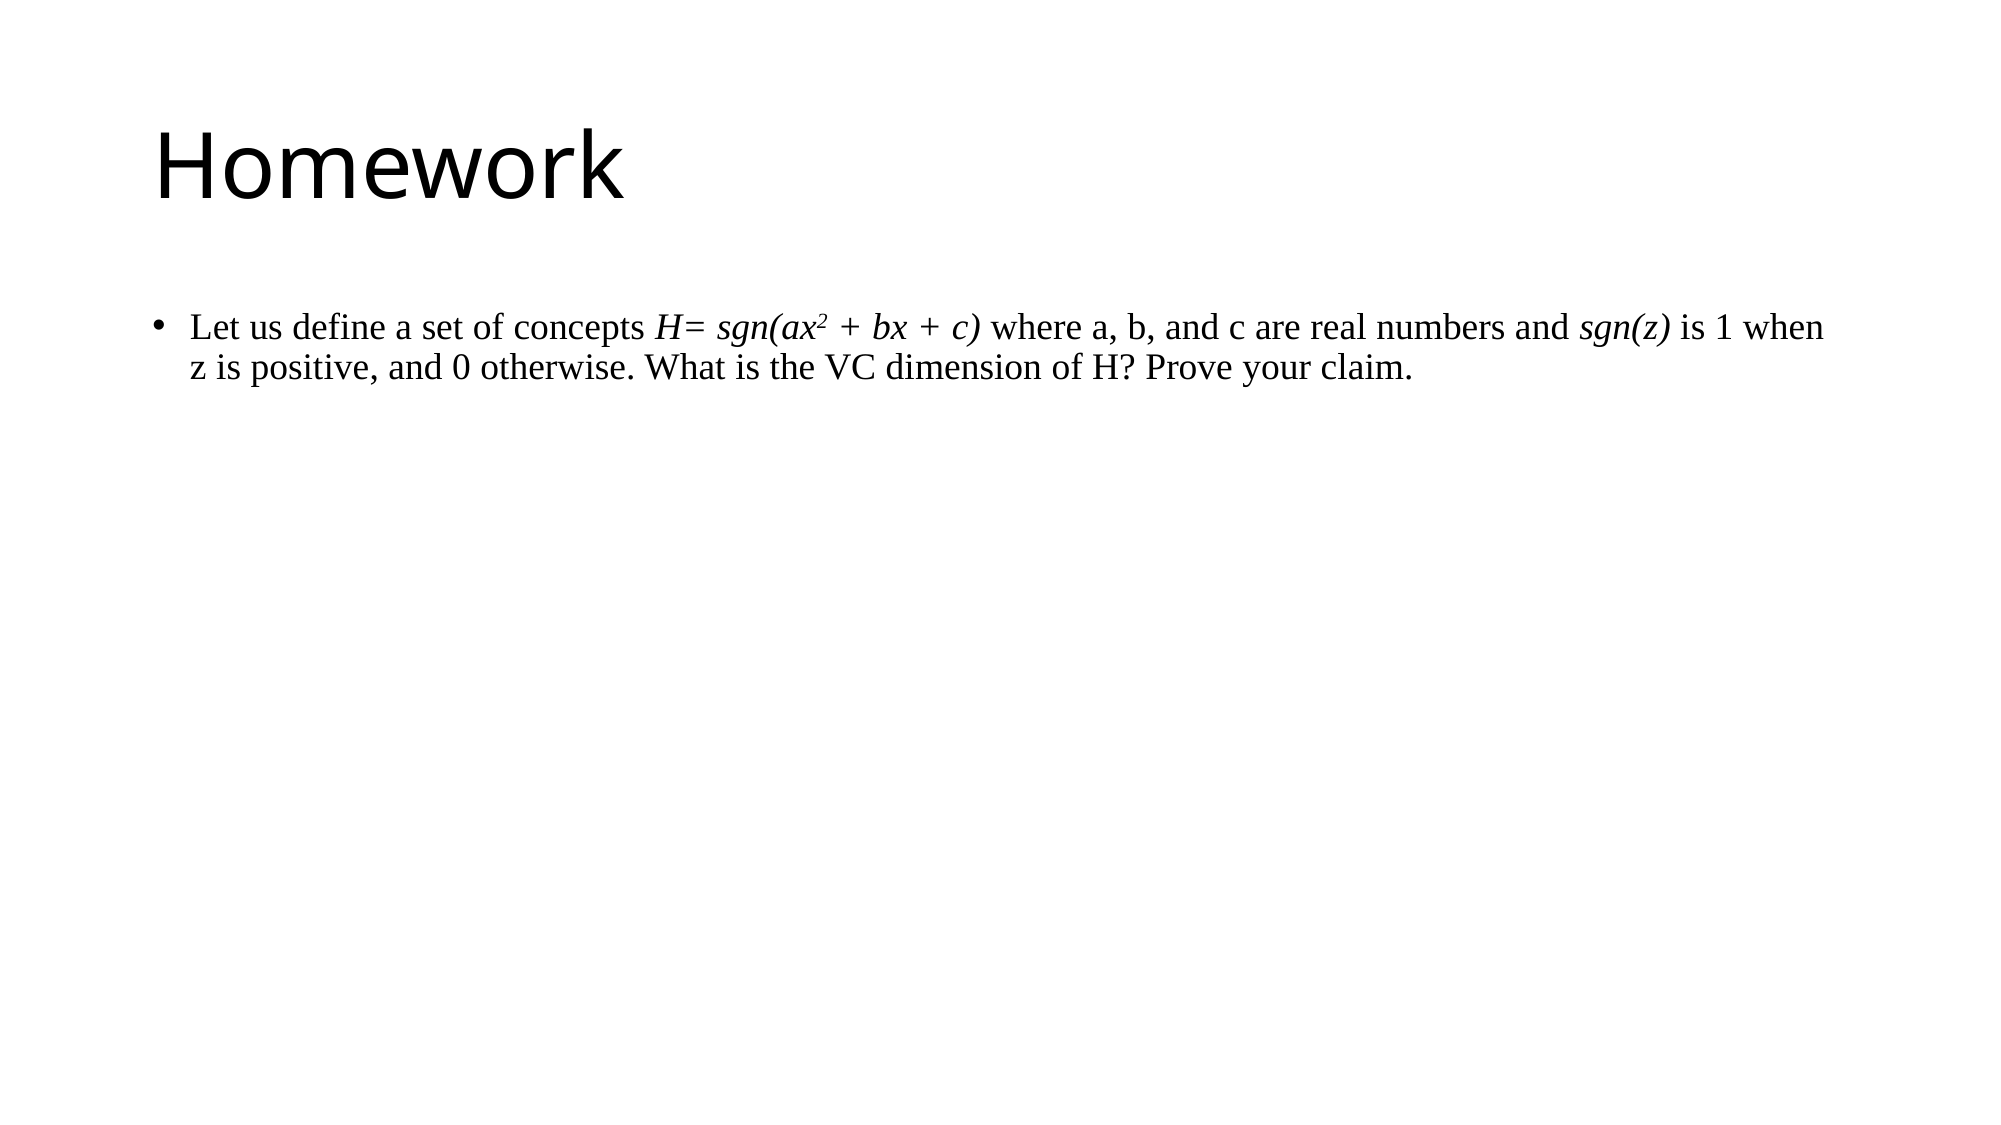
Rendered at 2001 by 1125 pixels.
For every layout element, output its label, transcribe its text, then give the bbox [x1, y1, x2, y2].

list Let us define a set of concepts H= sgn(ax2 + bx + c) where a, b, and c are real numbers and sgn(z) is 1 when z is positive, and 0 otherwise. What is the VC dimension of H? Prove your claim. [137, 299, 1863, 1014]
title Homework [137, 59, 1863, 278]
